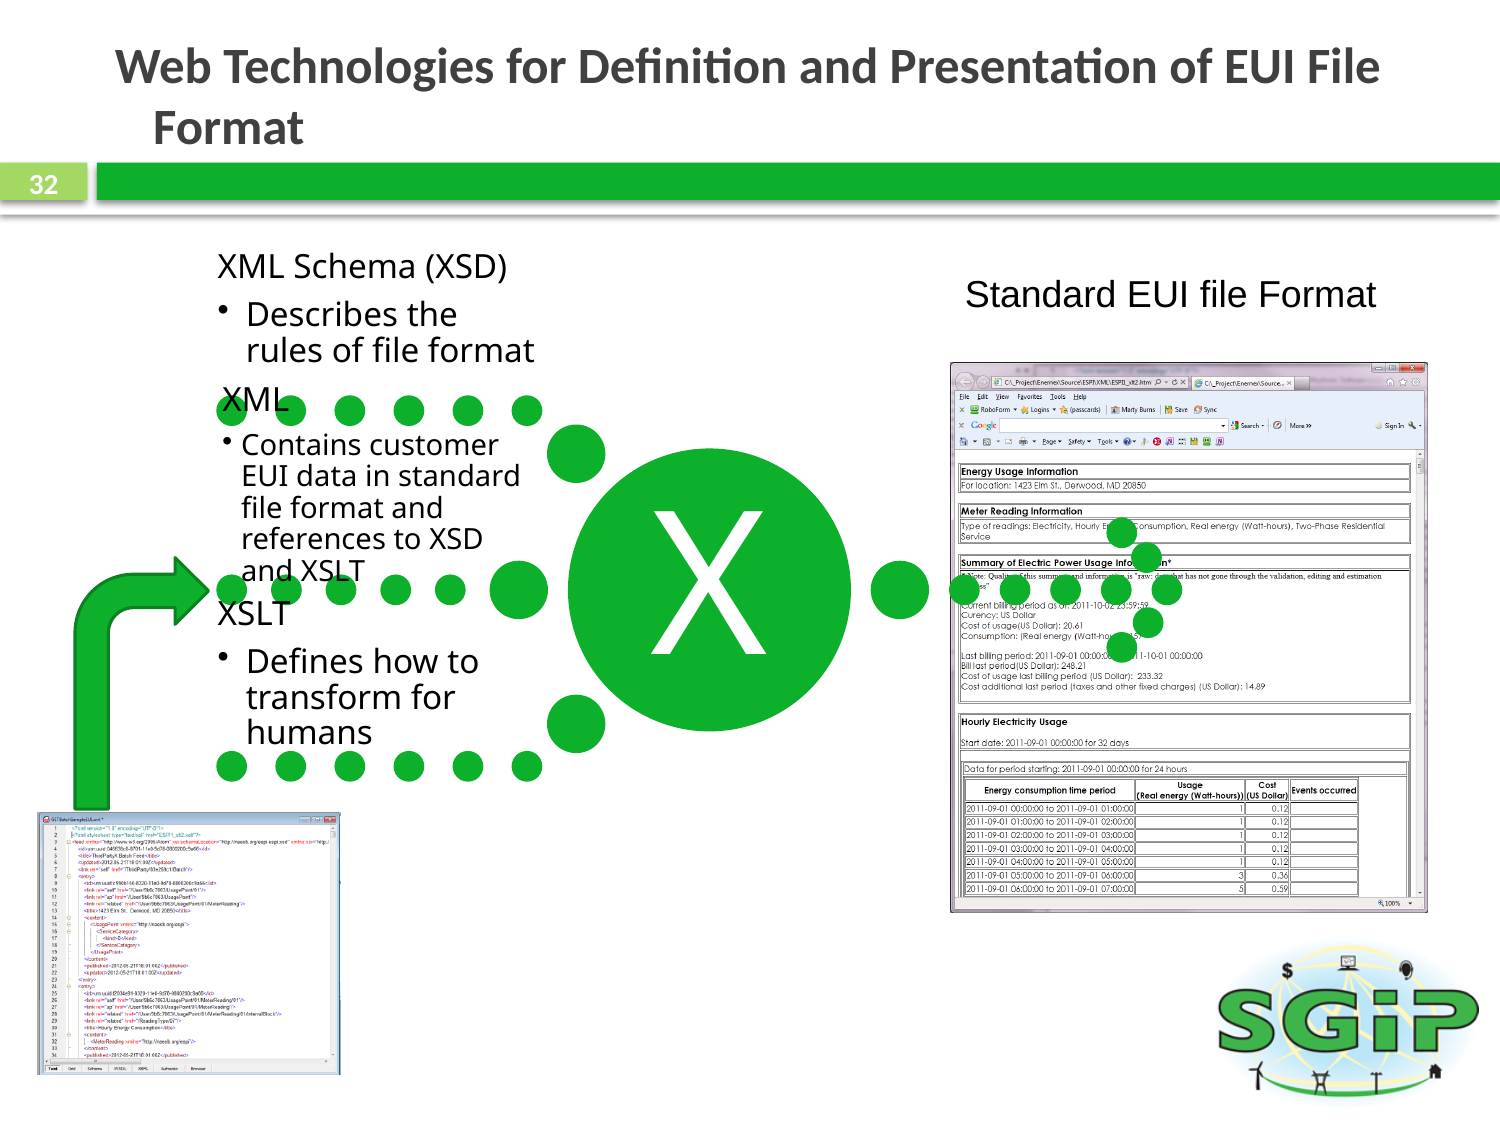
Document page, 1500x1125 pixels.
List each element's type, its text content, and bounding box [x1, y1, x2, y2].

picture [1182, 362, 1428, 913]
title Web Technologies for Definition and Presentation of EUI File Format [99, 24, 1479, 163]
text_box [73, 556, 178, 811]
picture [1212, 937, 1479, 1110]
slide_number 32 [0, 162, 88, 203]
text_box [184, 174, 1182, 931]
text_box Standard EUI file Format [1188, 262, 1438, 323]
picture [37, 812, 342, 1076]
